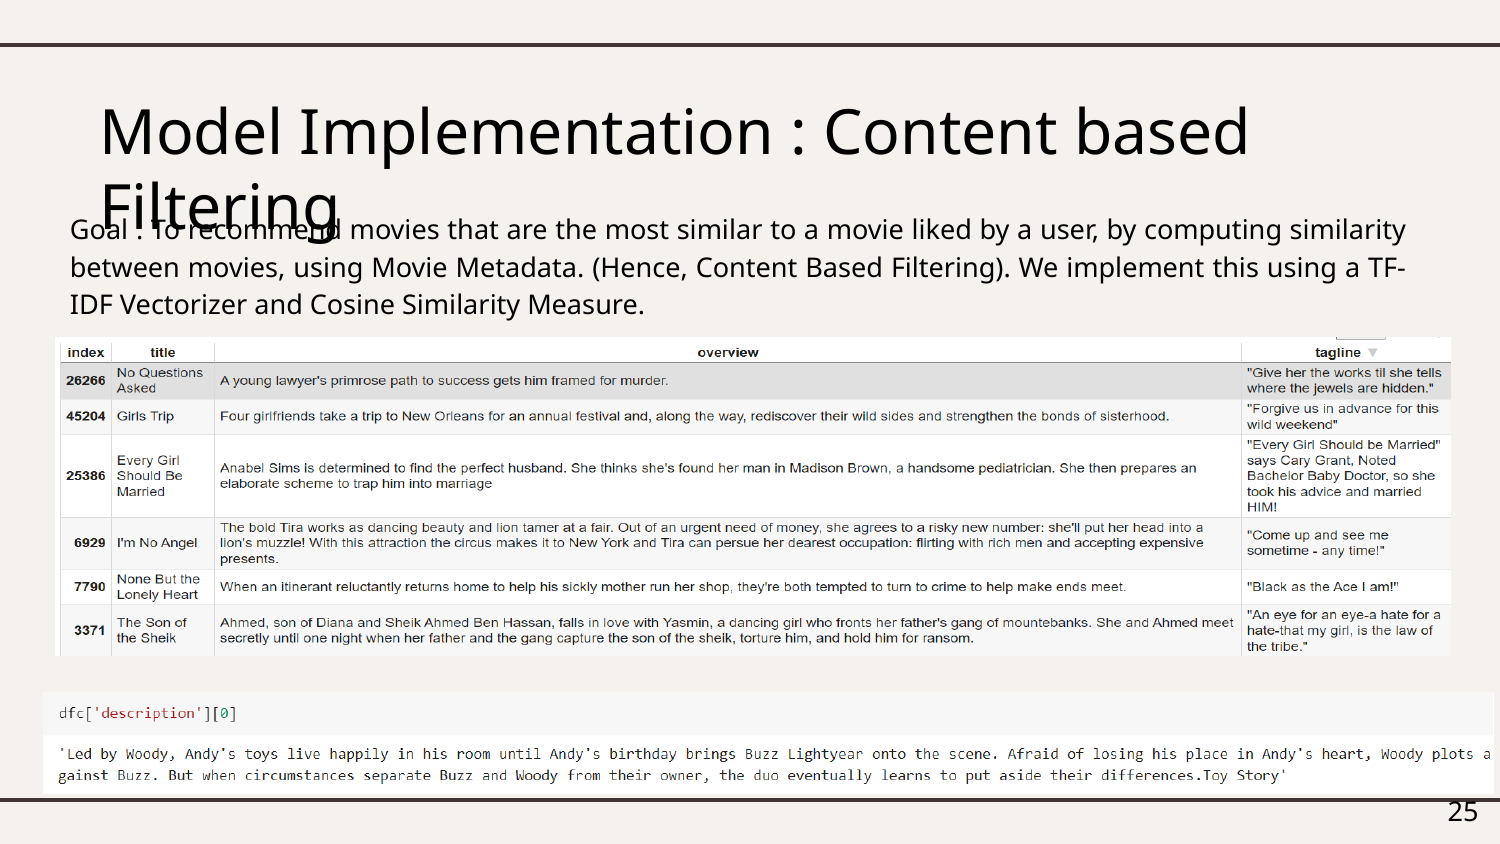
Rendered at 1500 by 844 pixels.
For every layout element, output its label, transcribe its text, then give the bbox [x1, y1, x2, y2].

picture [43, 692, 1494, 794]
slide_number ‹#› [1403, 800, 1494, 844]
title Model Implementation : Content based Filtering [84, 76, 1421, 171]
picture [54, 337, 1451, 656]
subtitle Goal : To recommend movies that are the most similar to a movie liked by a user, by computing similarity between movies, using Movie Metadata. (Hence, Content Based Filtering). We implement this using a TF-IDF Vectorizer and Cosine Similarity Measure. [55, 192, 1421, 324]
